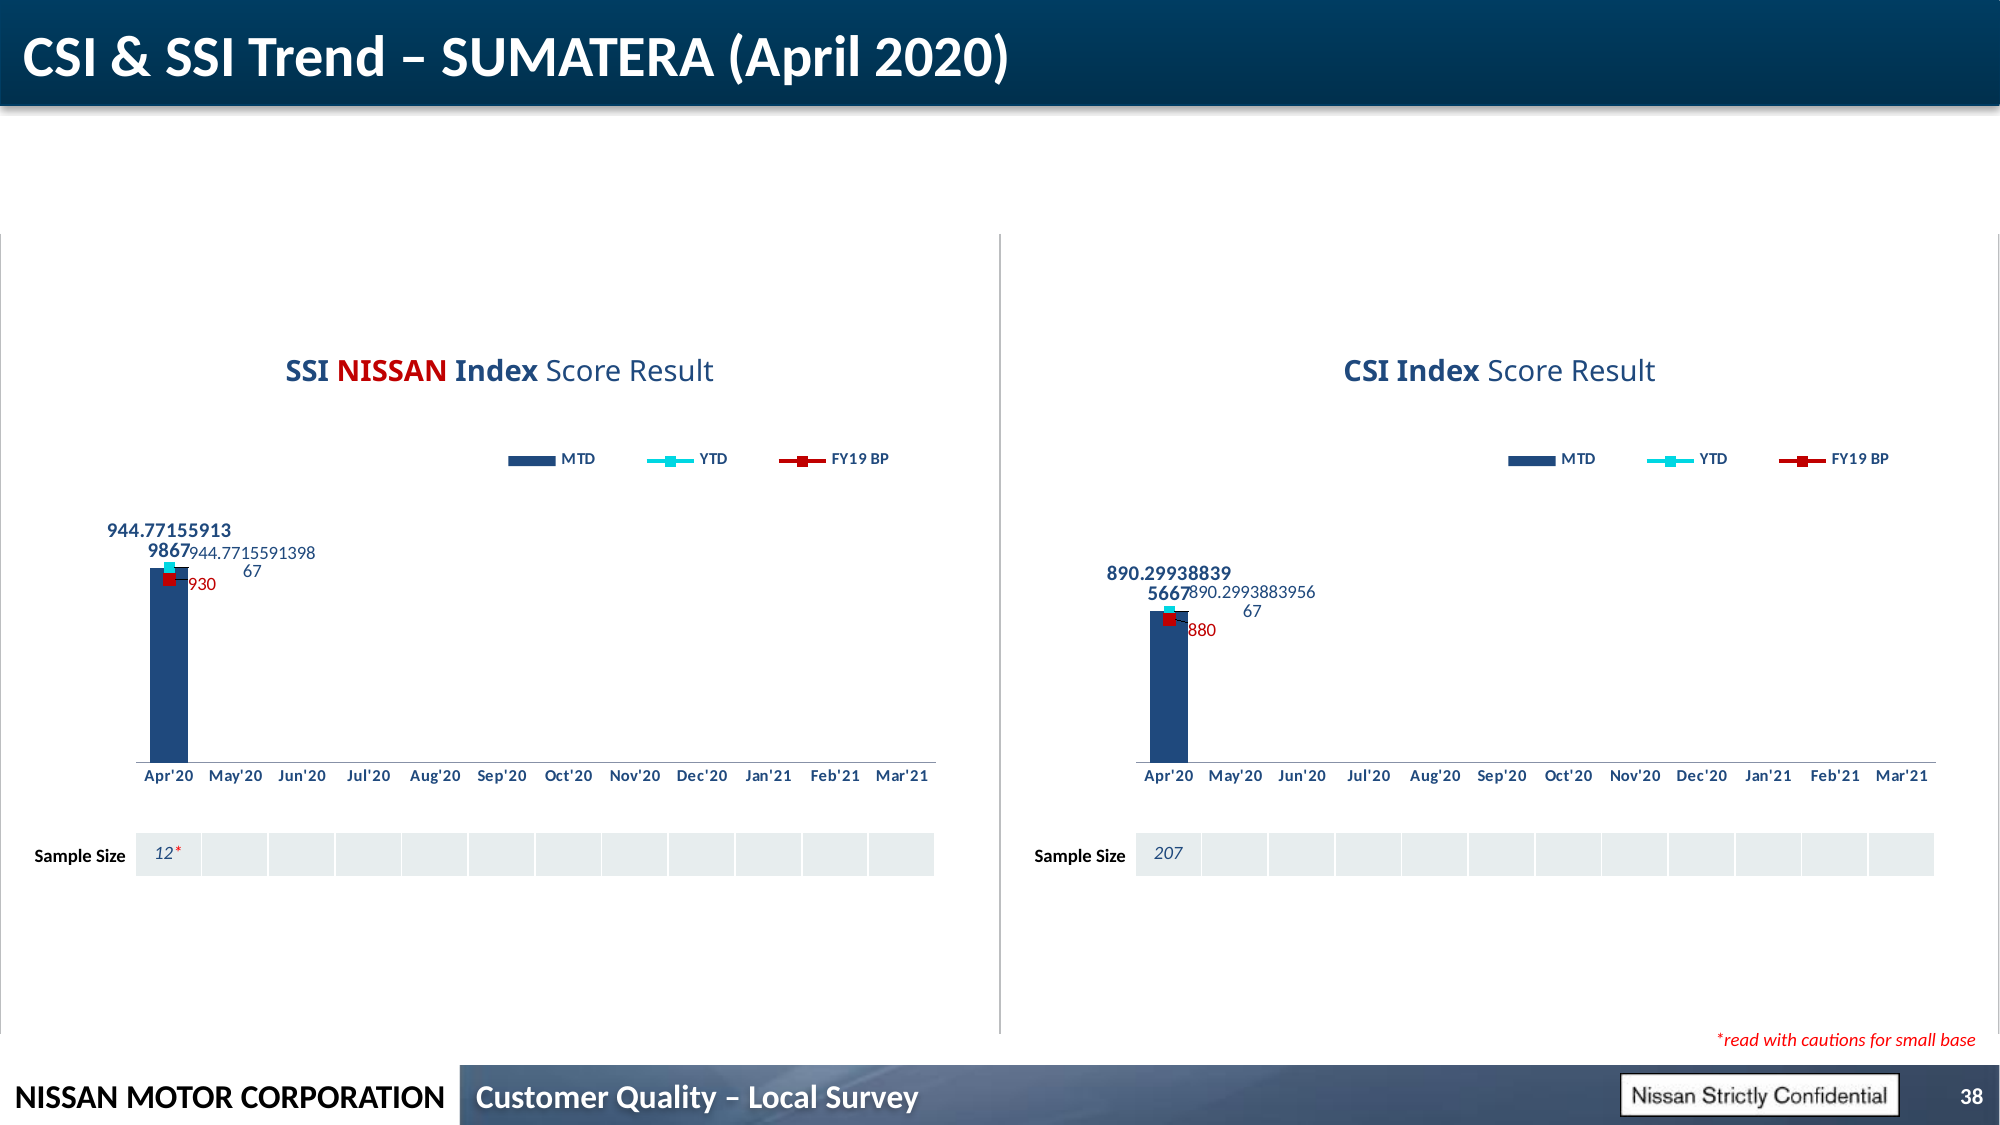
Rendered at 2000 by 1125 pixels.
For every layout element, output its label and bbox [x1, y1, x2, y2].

table_header [269, 833, 334, 876]
table_header [1669, 833, 1734, 876]
table_header [1136, 833, 1201, 876]
chart [75, 415, 991, 823]
table_header [1869, 833, 1934, 876]
table_header [736, 833, 801, 876]
text_box [270, 344, 729, 395]
table_header [1402, 833, 1467, 876]
table_header [1736, 833, 1801, 876]
table_header [869, 833, 934, 876]
table_header [336, 833, 401, 876]
table_header [536, 833, 601, 876]
table_header [1536, 833, 1601, 876]
text_box [1012, 843, 1126, 866]
table_header [1202, 833, 1267, 876]
slide_number [1927, 1065, 1999, 1125]
title [5, 8, 1994, 97]
text_box [12, 843, 126, 866]
table_header [803, 833, 867, 876]
table_header [1802, 833, 1867, 876]
table_header [136, 833, 201, 876]
picture [459, 1065, 1927, 1125]
table_header [1336, 833, 1401, 876]
table_header [402, 833, 467, 876]
table_header [469, 833, 534, 876]
chart [1075, 415, 1991, 823]
text_box [1699, 1020, 1991, 1058]
table_header [602, 833, 667, 876]
table_header [669, 833, 734, 876]
table_header [1269, 833, 1334, 876]
text_box [1328, 344, 1671, 395]
table_header [1469, 833, 1534, 876]
table_header [202, 833, 267, 876]
table_header [1602, 833, 1667, 876]
